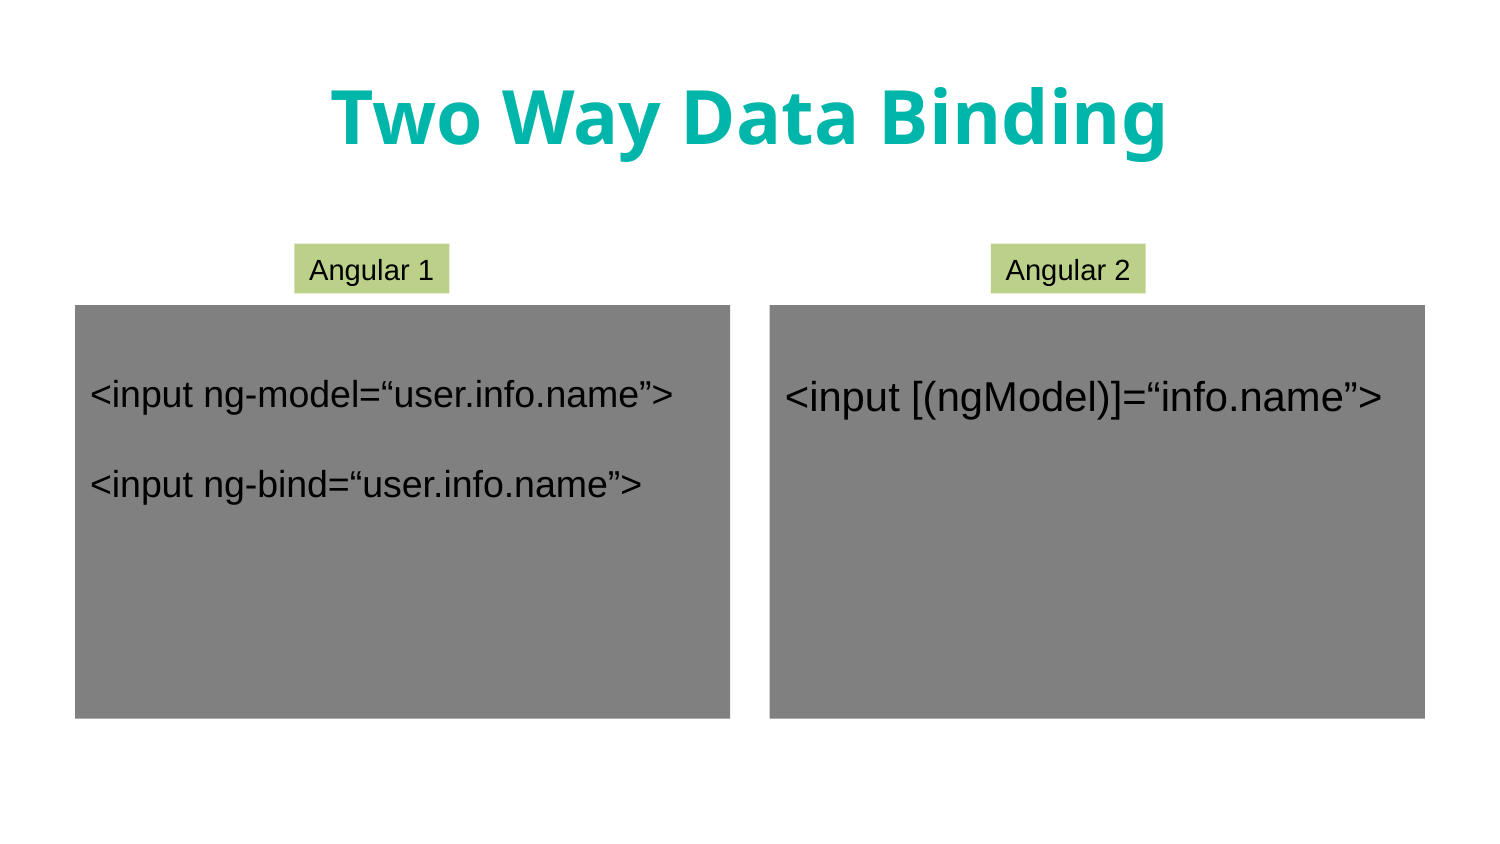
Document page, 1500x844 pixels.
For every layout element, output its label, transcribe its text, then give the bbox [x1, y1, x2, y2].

list <input [(ngModel)]=“info.name”> [769, 305, 1425, 719]
list <input ng-model=“user.info.name”> <input ng-bind=“user.info.name”> [75, 305, 731, 719]
title Two Way Data Binding [75, 33, 1425, 175]
text_box Angular 2 [990, 243, 1146, 294]
text_box Angular 1 [294, 243, 450, 294]
